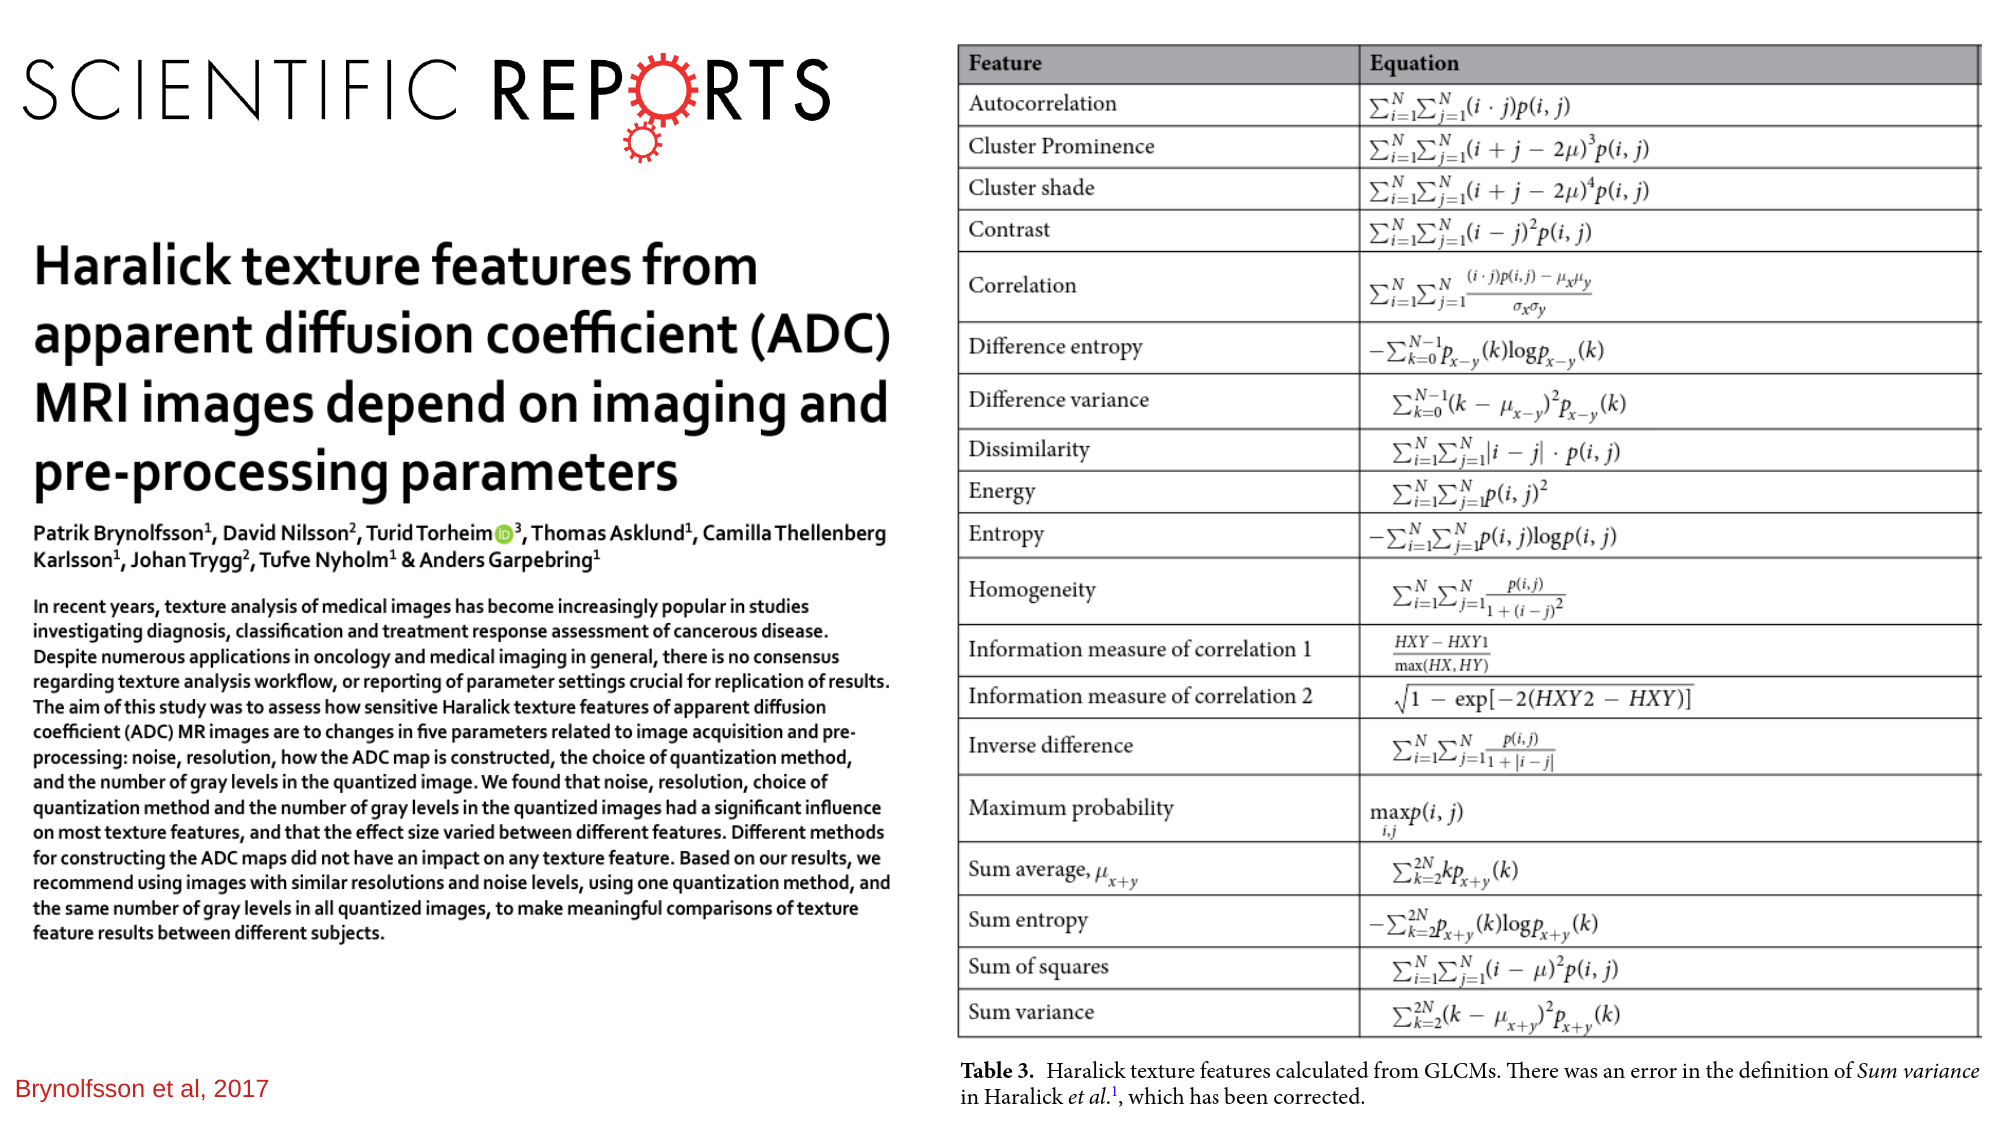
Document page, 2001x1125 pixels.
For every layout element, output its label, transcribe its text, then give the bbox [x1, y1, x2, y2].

picture [27, 234, 909, 945]
picture [23, 46, 837, 165]
picture [950, 34, 1982, 1040]
picture [958, 1050, 1985, 1110]
text_box Brynolfsson et al, 2017 [0, 1065, 423, 1125]
